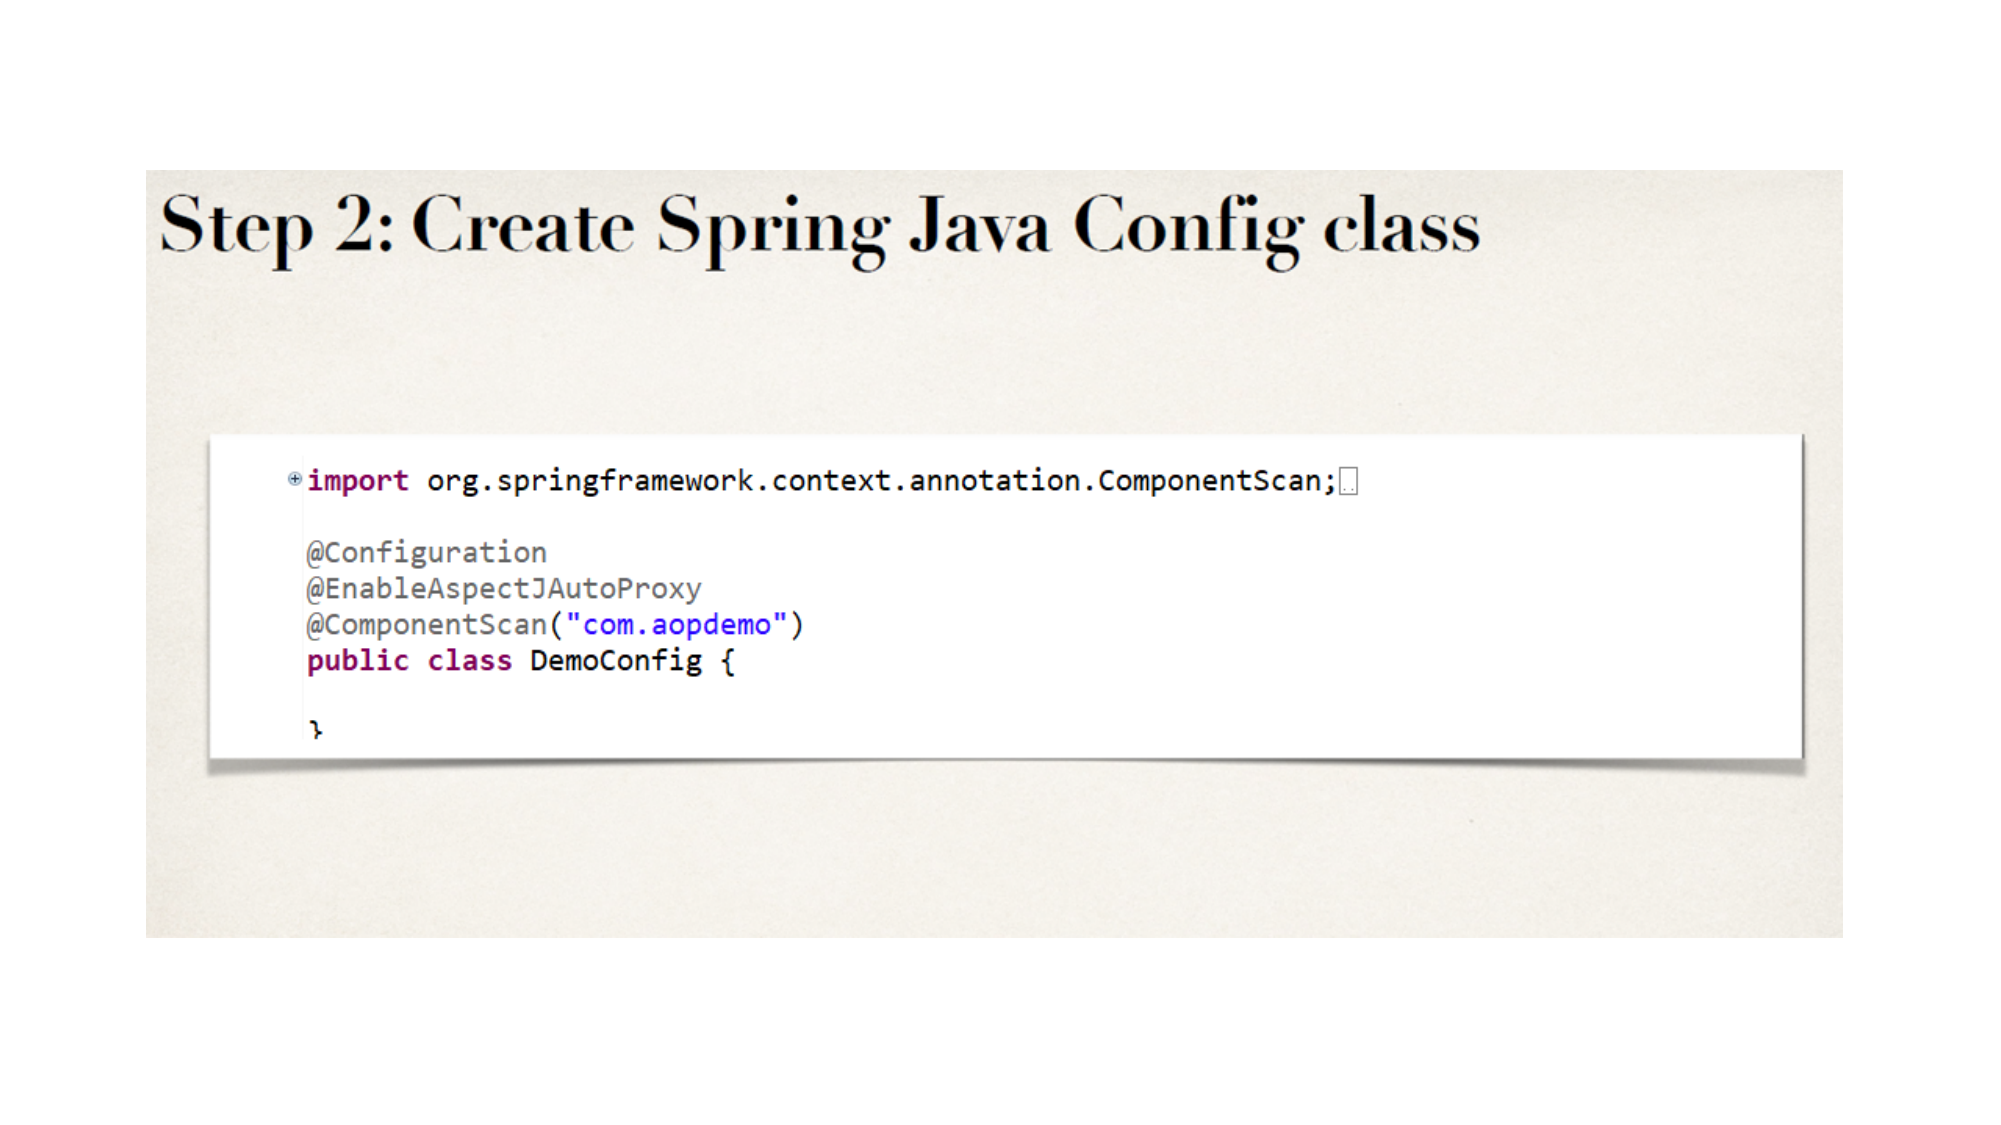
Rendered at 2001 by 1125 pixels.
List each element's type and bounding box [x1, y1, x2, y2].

list [146, 170, 1843, 938]
